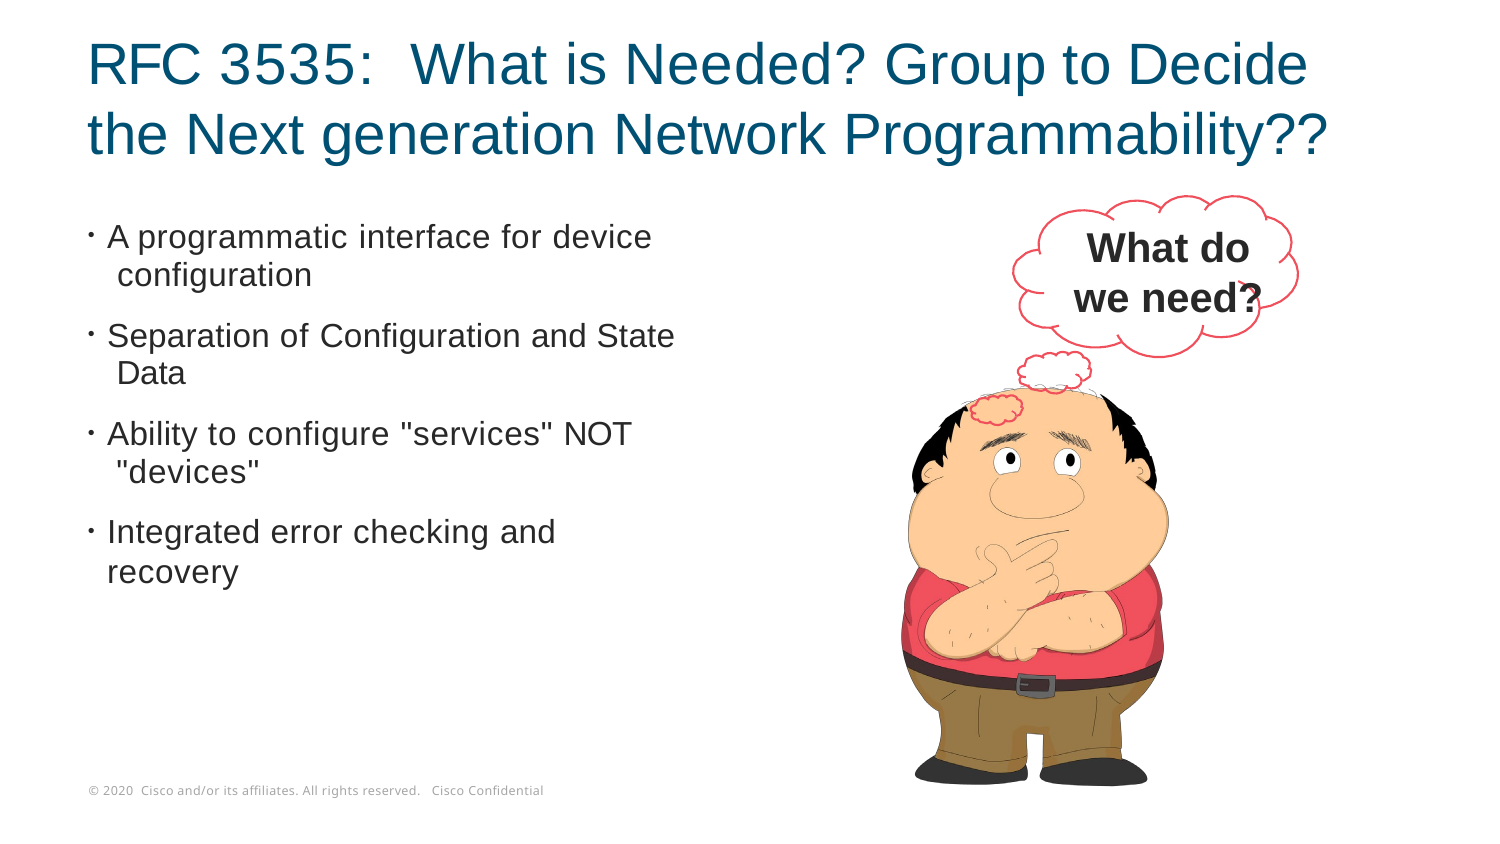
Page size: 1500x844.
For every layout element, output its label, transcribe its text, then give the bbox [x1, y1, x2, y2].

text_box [725, 194, 1316, 844]
title RFC 3535: What is Needed? Group to Decide the Next generation Network Programmability?? [85, 24, 1337, 237]
text_box A programmatic interface for device configuration Separation of Configuration and State Data Ability to configure "services" NOT "devices" Integrated error checking and recovery [85, 237, 705, 591]
